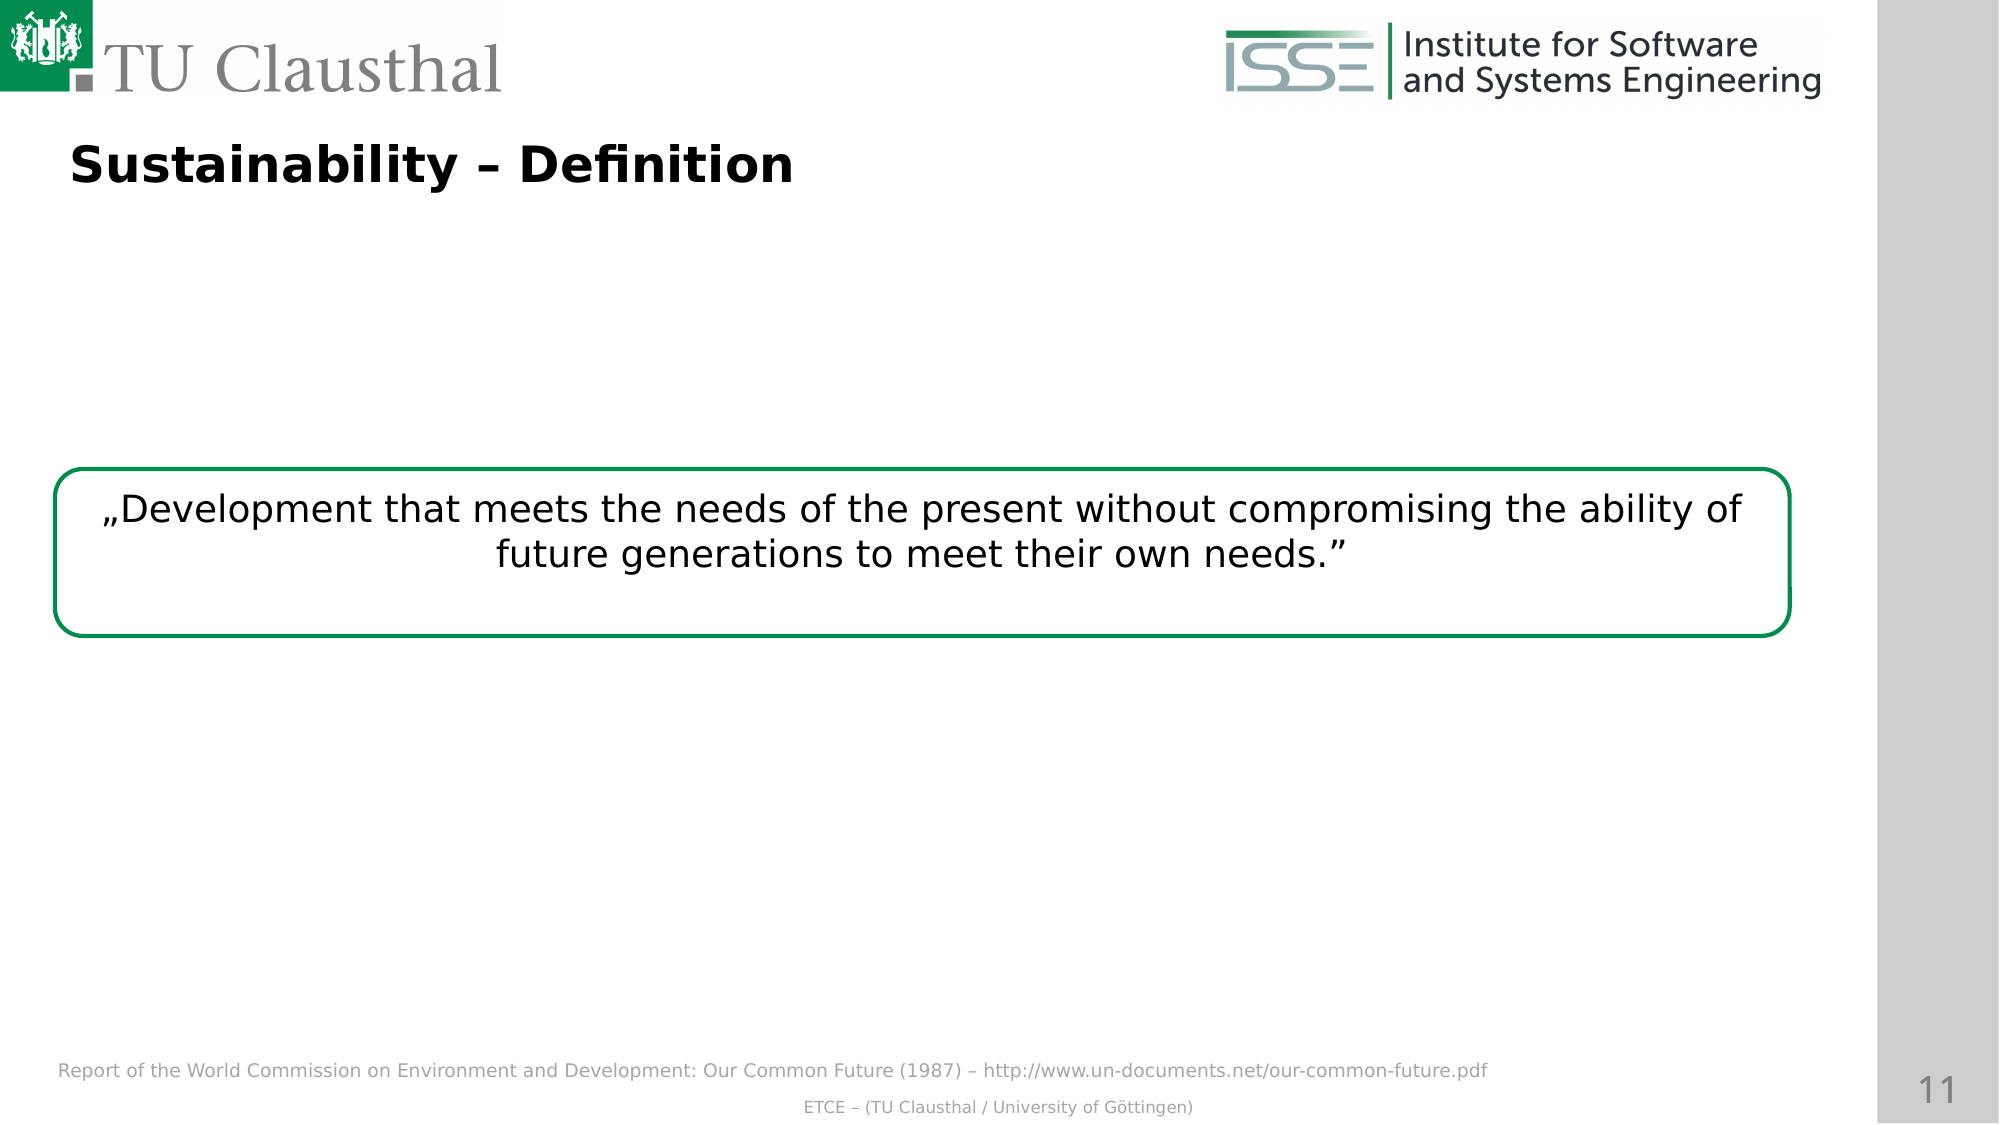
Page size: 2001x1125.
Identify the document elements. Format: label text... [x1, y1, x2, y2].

text_box „Development that meets the needs of the present without compromising the ability of future generations to meet their own needs.” [52, 466, 1792, 639]
picture [1218, 22, 1826, 106]
picture [0, 0, 501, 92]
text_box Sustainability – Definition [54, 125, 1818, 207]
text_box Report of the World Commission on Environment and Development: Our Common Future (1987) – http://www.un-documents.net/our-common-future.pdf [43, 1051, 1761, 1089]
